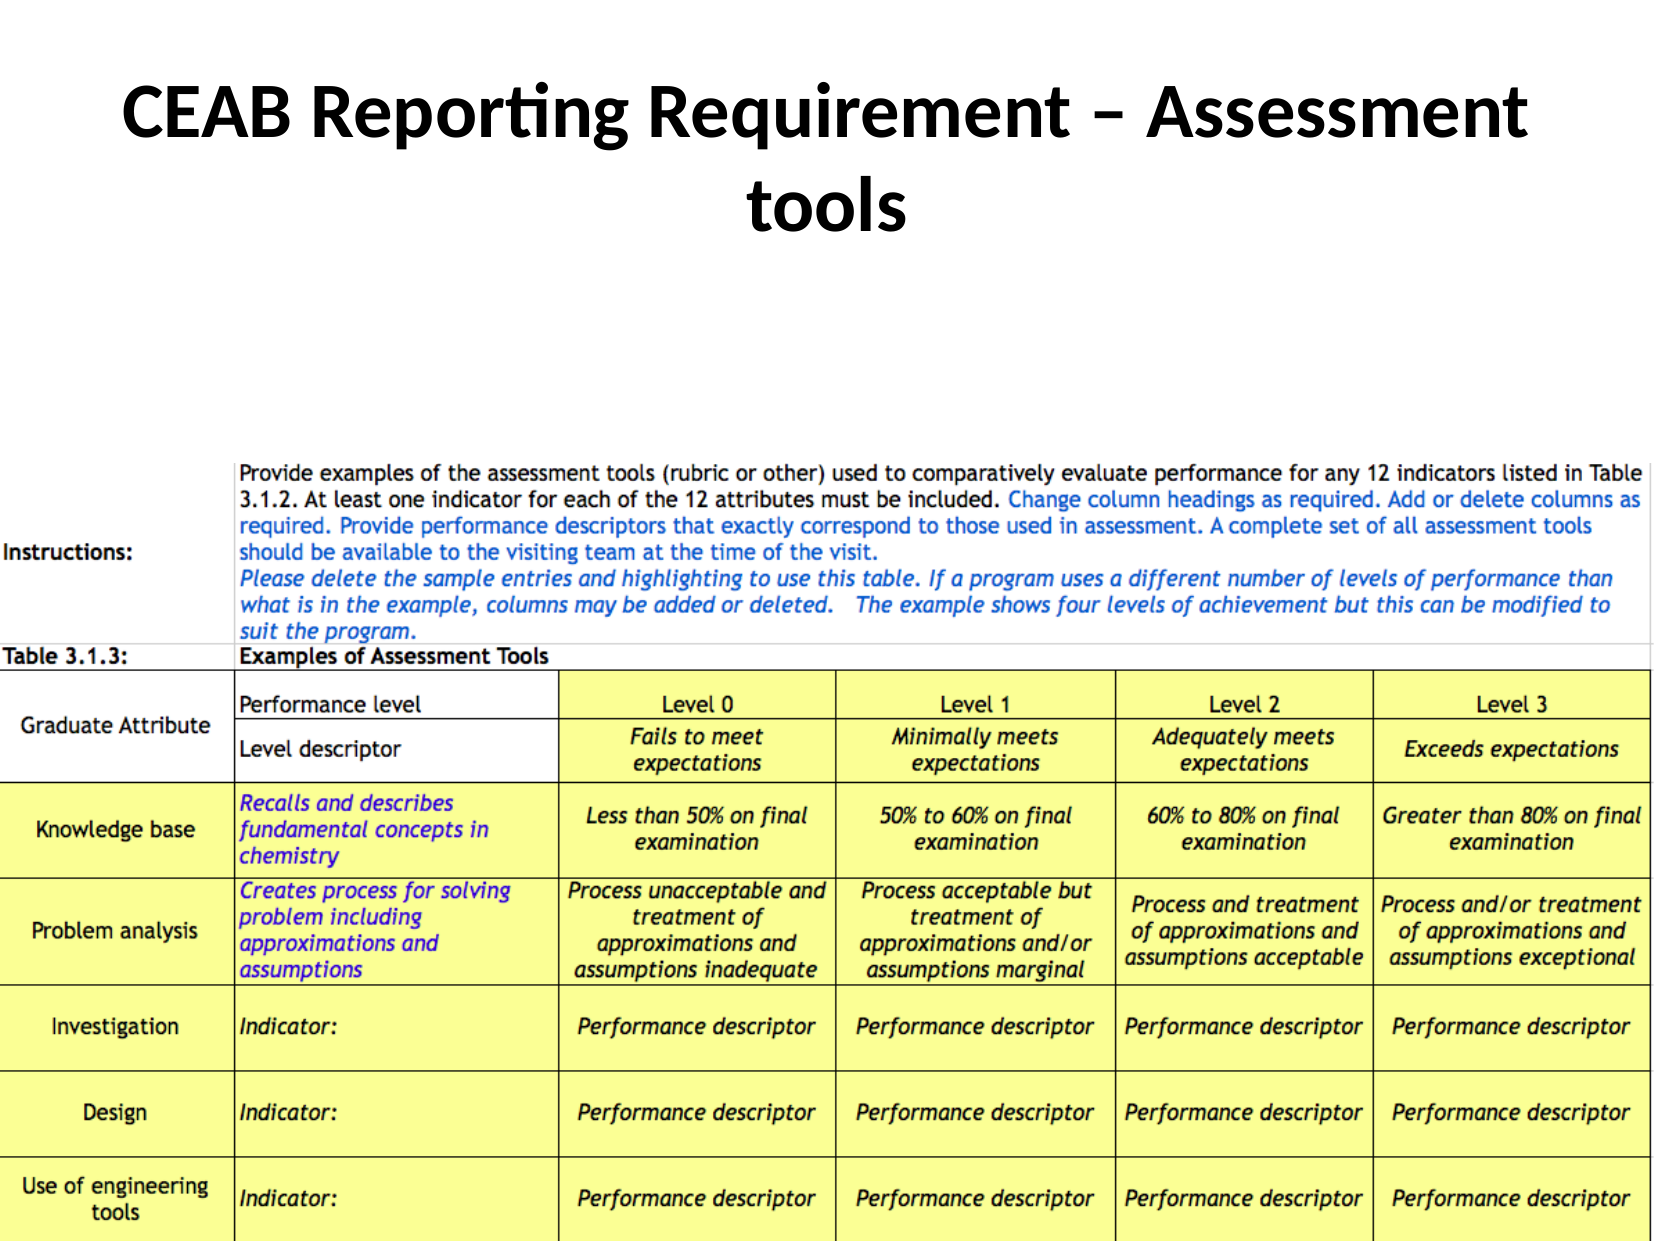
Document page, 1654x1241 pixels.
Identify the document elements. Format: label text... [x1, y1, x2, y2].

picture [0, 462, 1654, 1241]
title CEAB Reporting Requirement – Assessment tools [82, 49, 1571, 257]
